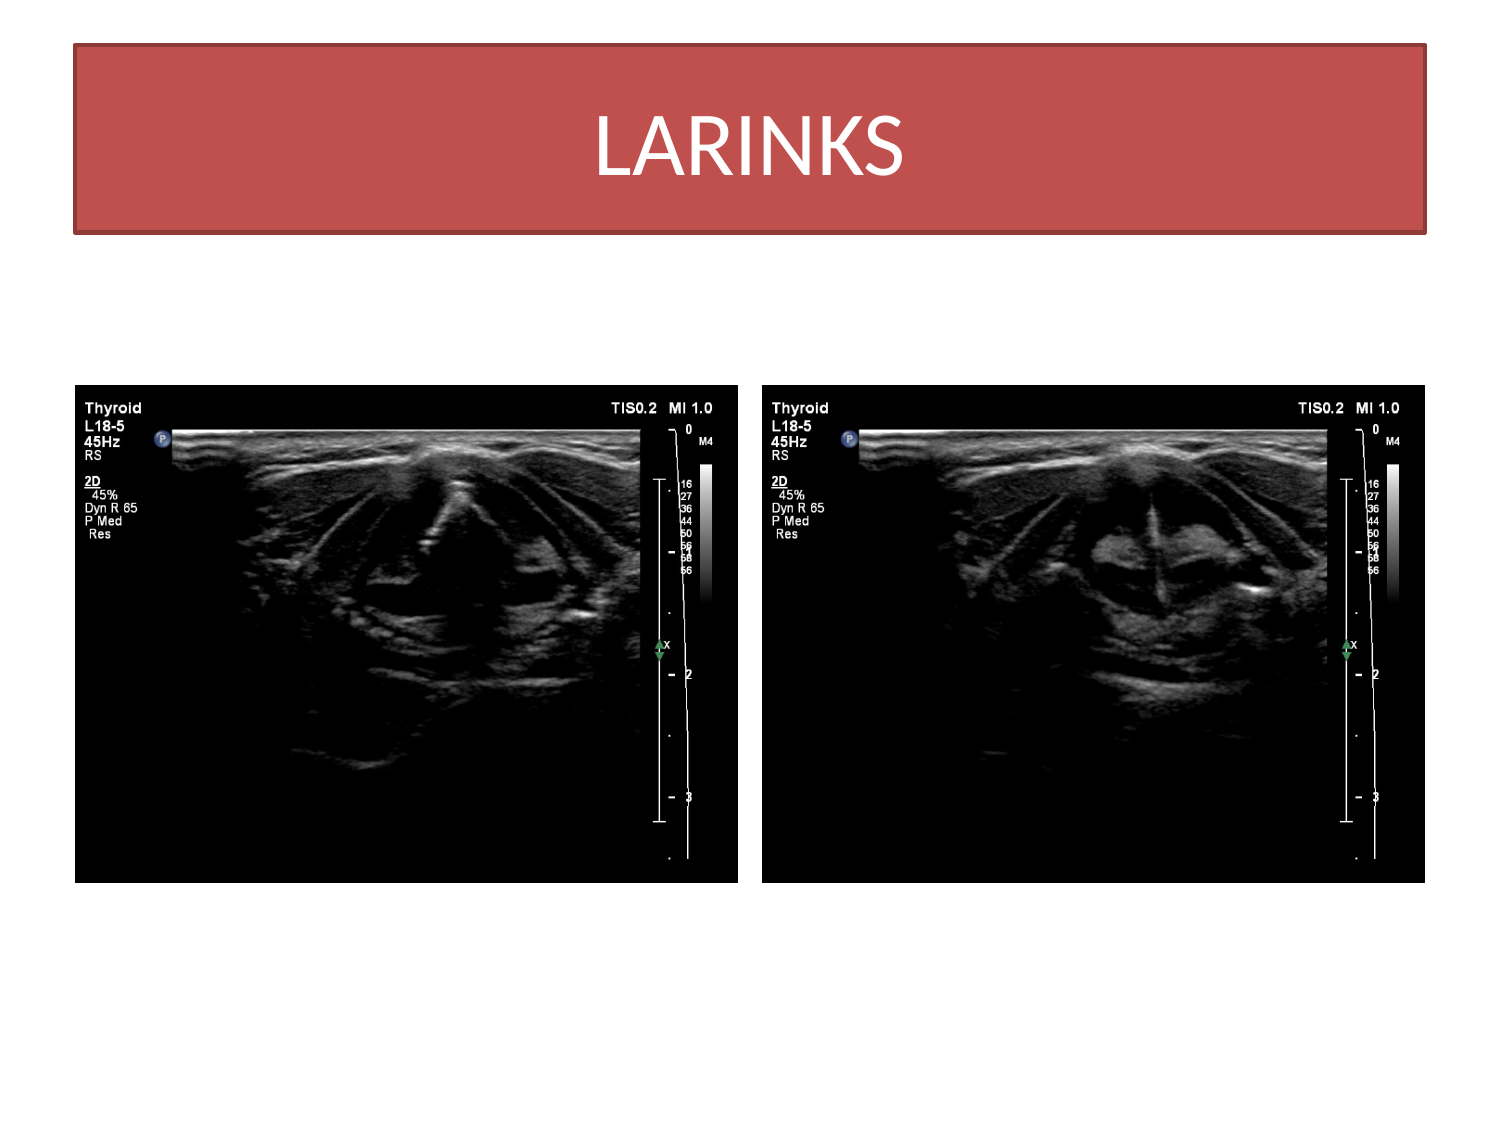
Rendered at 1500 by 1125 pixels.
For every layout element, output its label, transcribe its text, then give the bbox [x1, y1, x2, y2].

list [762, 385, 1426, 883]
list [74, 384, 738, 883]
title LARINKS [73, 43, 1427, 235]
